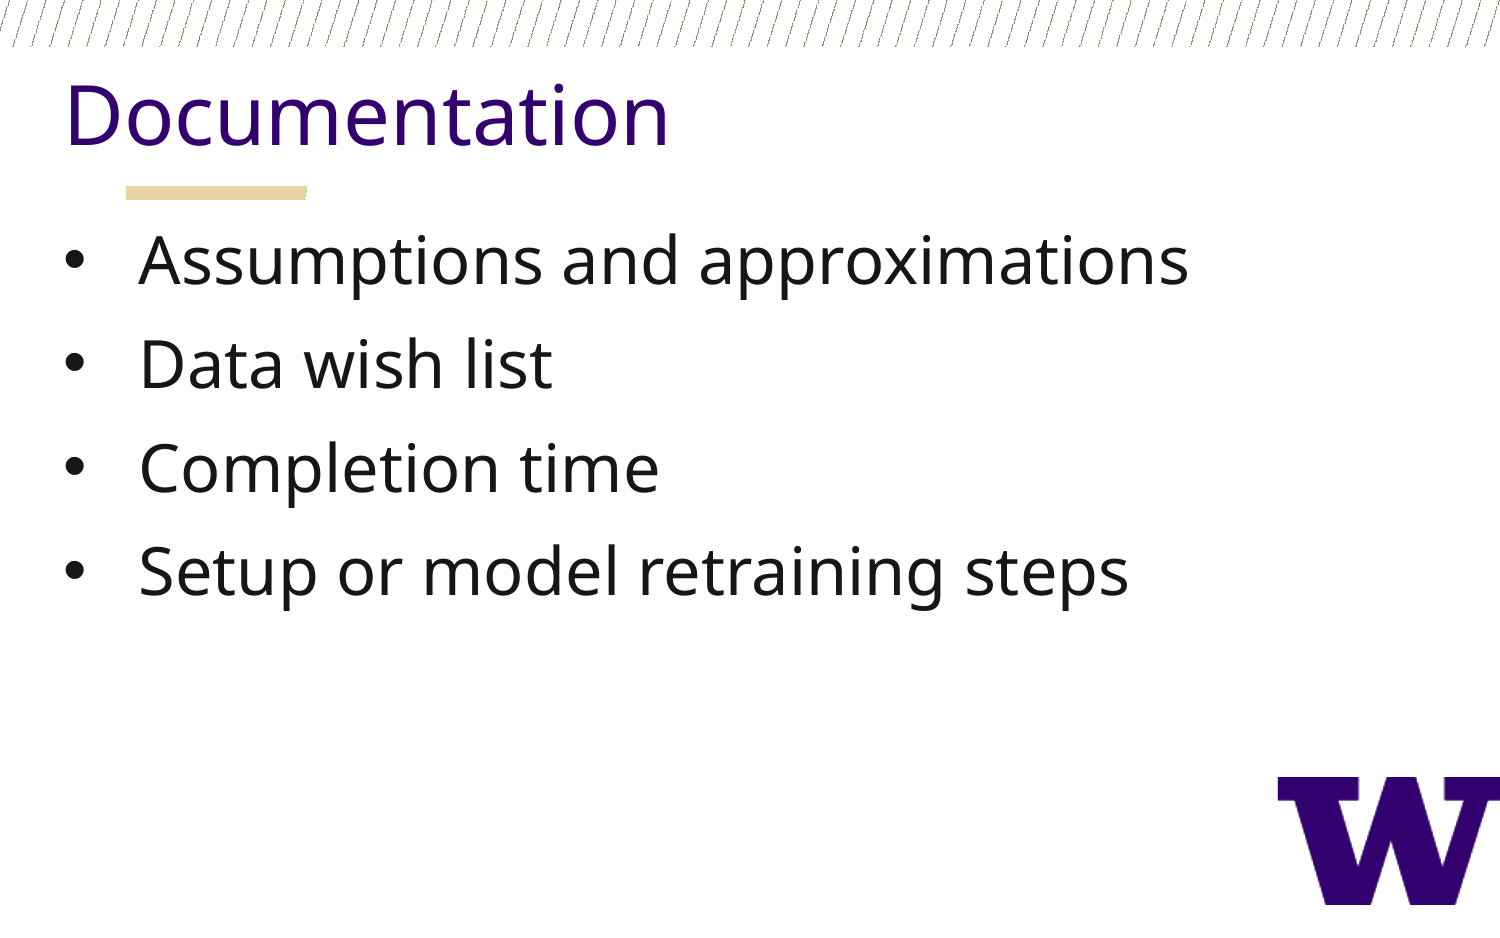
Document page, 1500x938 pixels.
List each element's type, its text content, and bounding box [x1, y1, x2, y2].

list Assumptions and approximations Data wish list Completion time Setup or model retraining steps [48, 199, 1453, 778]
list Documentation [48, 37, 1453, 199]
picture [0, 0, 1500, 47]
